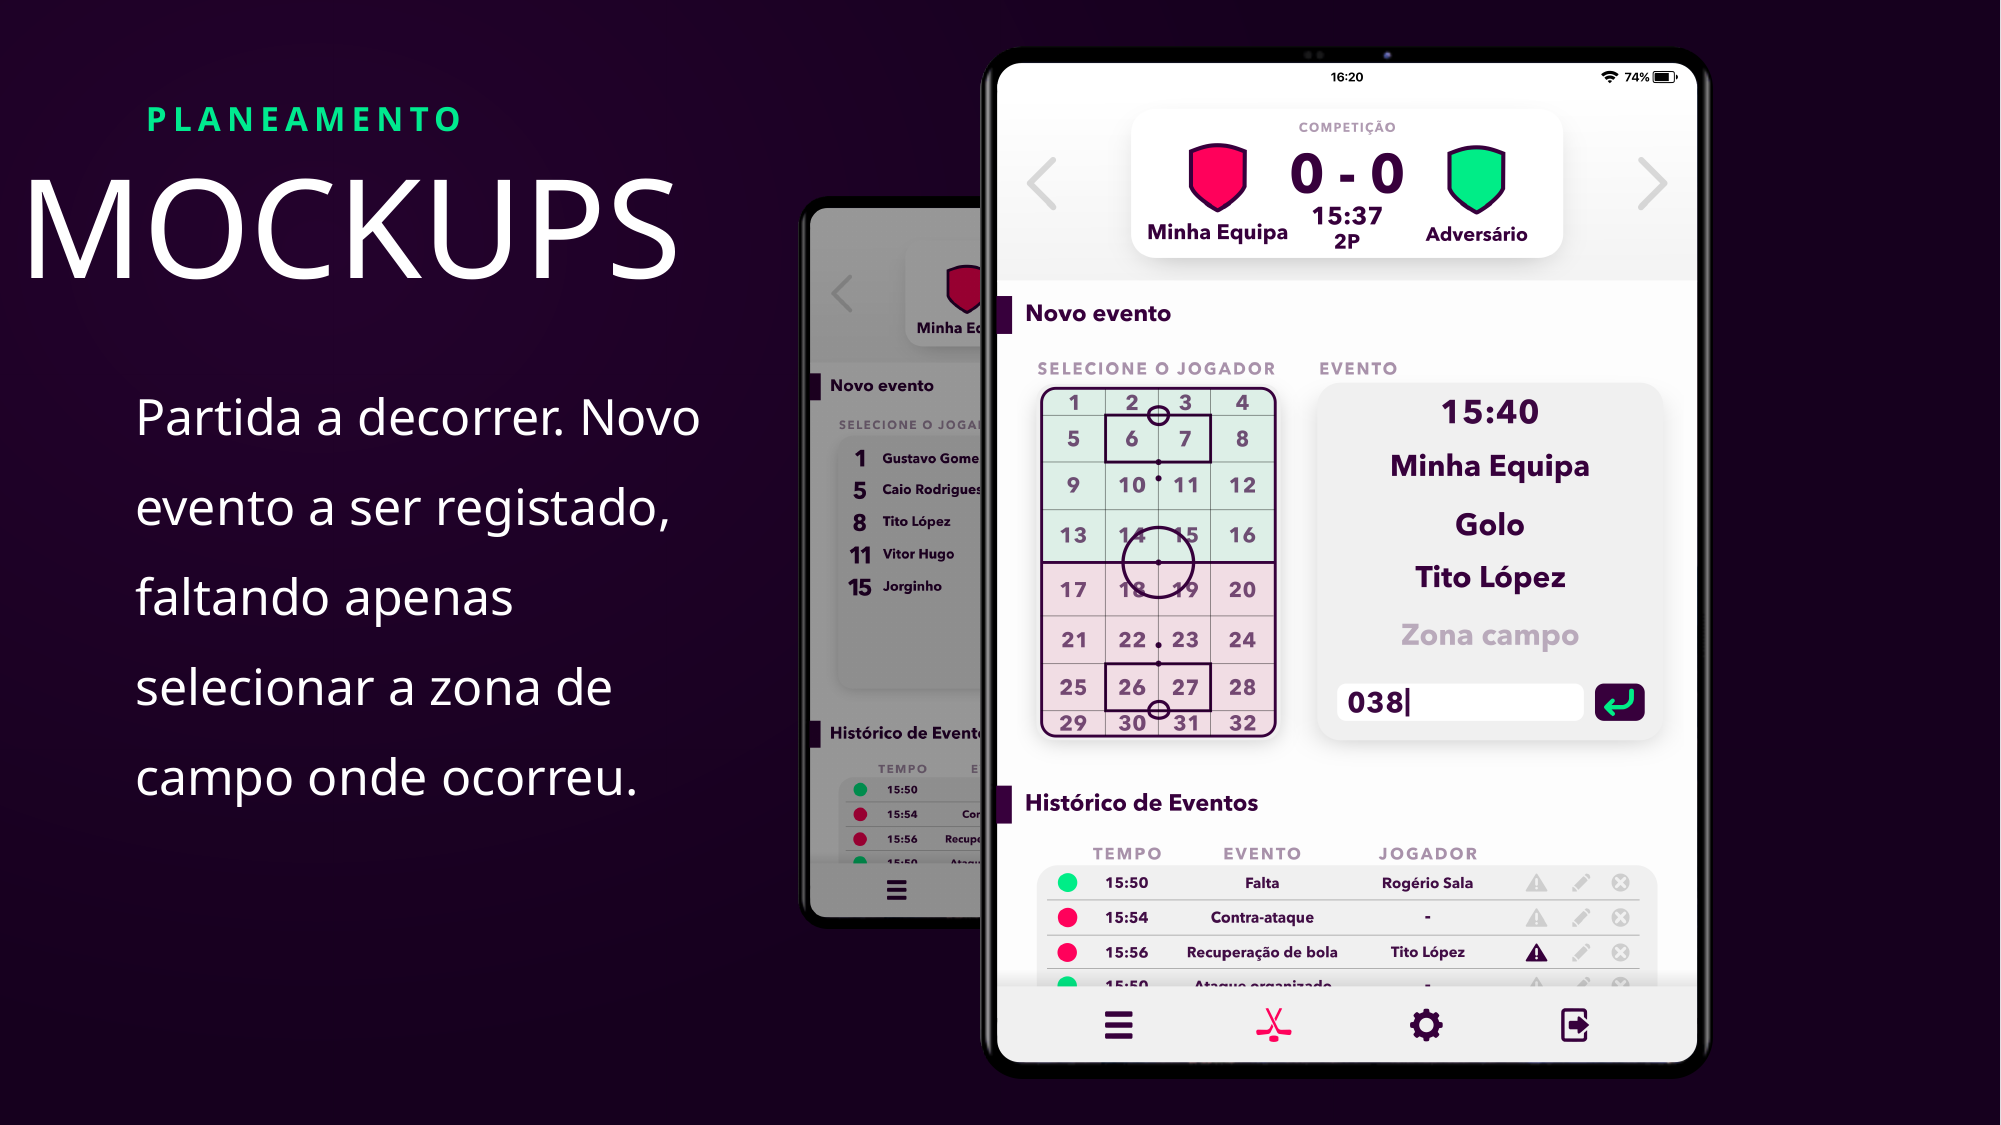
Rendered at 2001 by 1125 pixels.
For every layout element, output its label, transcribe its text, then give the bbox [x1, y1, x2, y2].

text_box PLANEAMENTO [131, 91, 477, 146]
text_box MOCKUPS [4, 133, 697, 314]
picture [0, 0, 2001, 1125]
text_box Partida a decorrer. Novo evento a ser registado, faltando apenas selecionar a zona de campo onde ocorreu. [120, 348, 773, 814]
